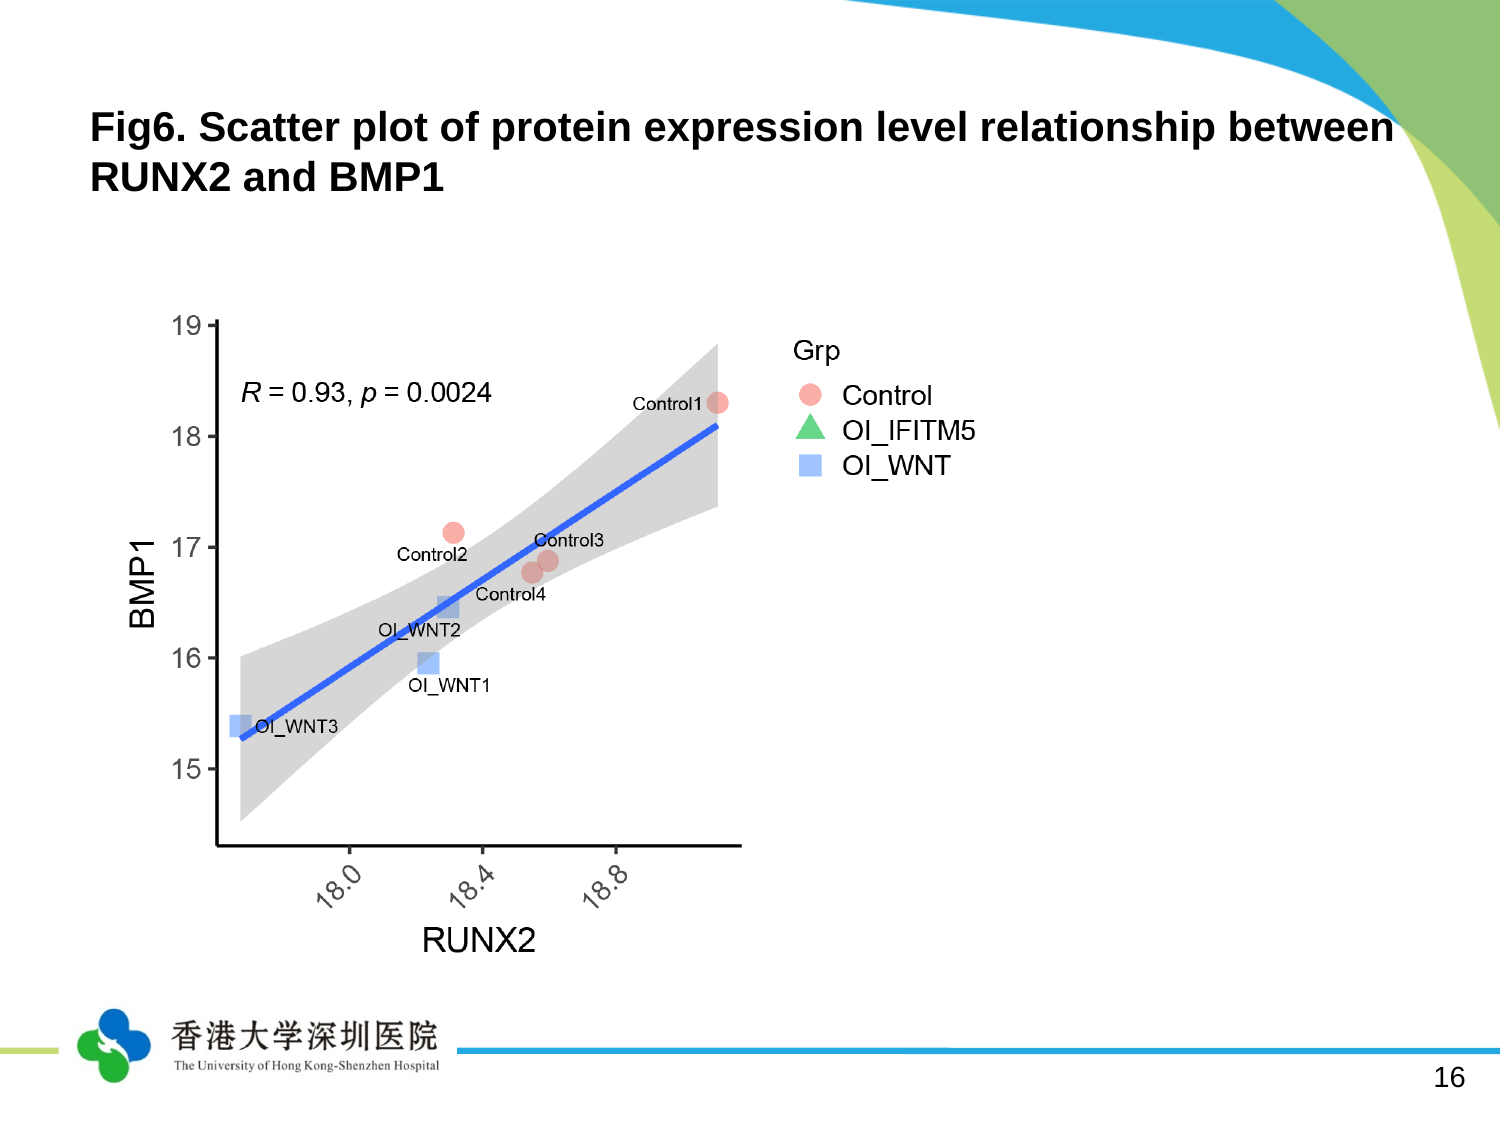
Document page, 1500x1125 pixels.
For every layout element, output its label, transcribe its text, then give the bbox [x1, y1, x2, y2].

slide_number 16 [1418, 1051, 1500, 1112]
picture [58, 0, 1500, 1118]
text_box Fig6. Scatter plot of protein expression level relationship between RUNX2 and BMP1 [74, 92, 1425, 208]
